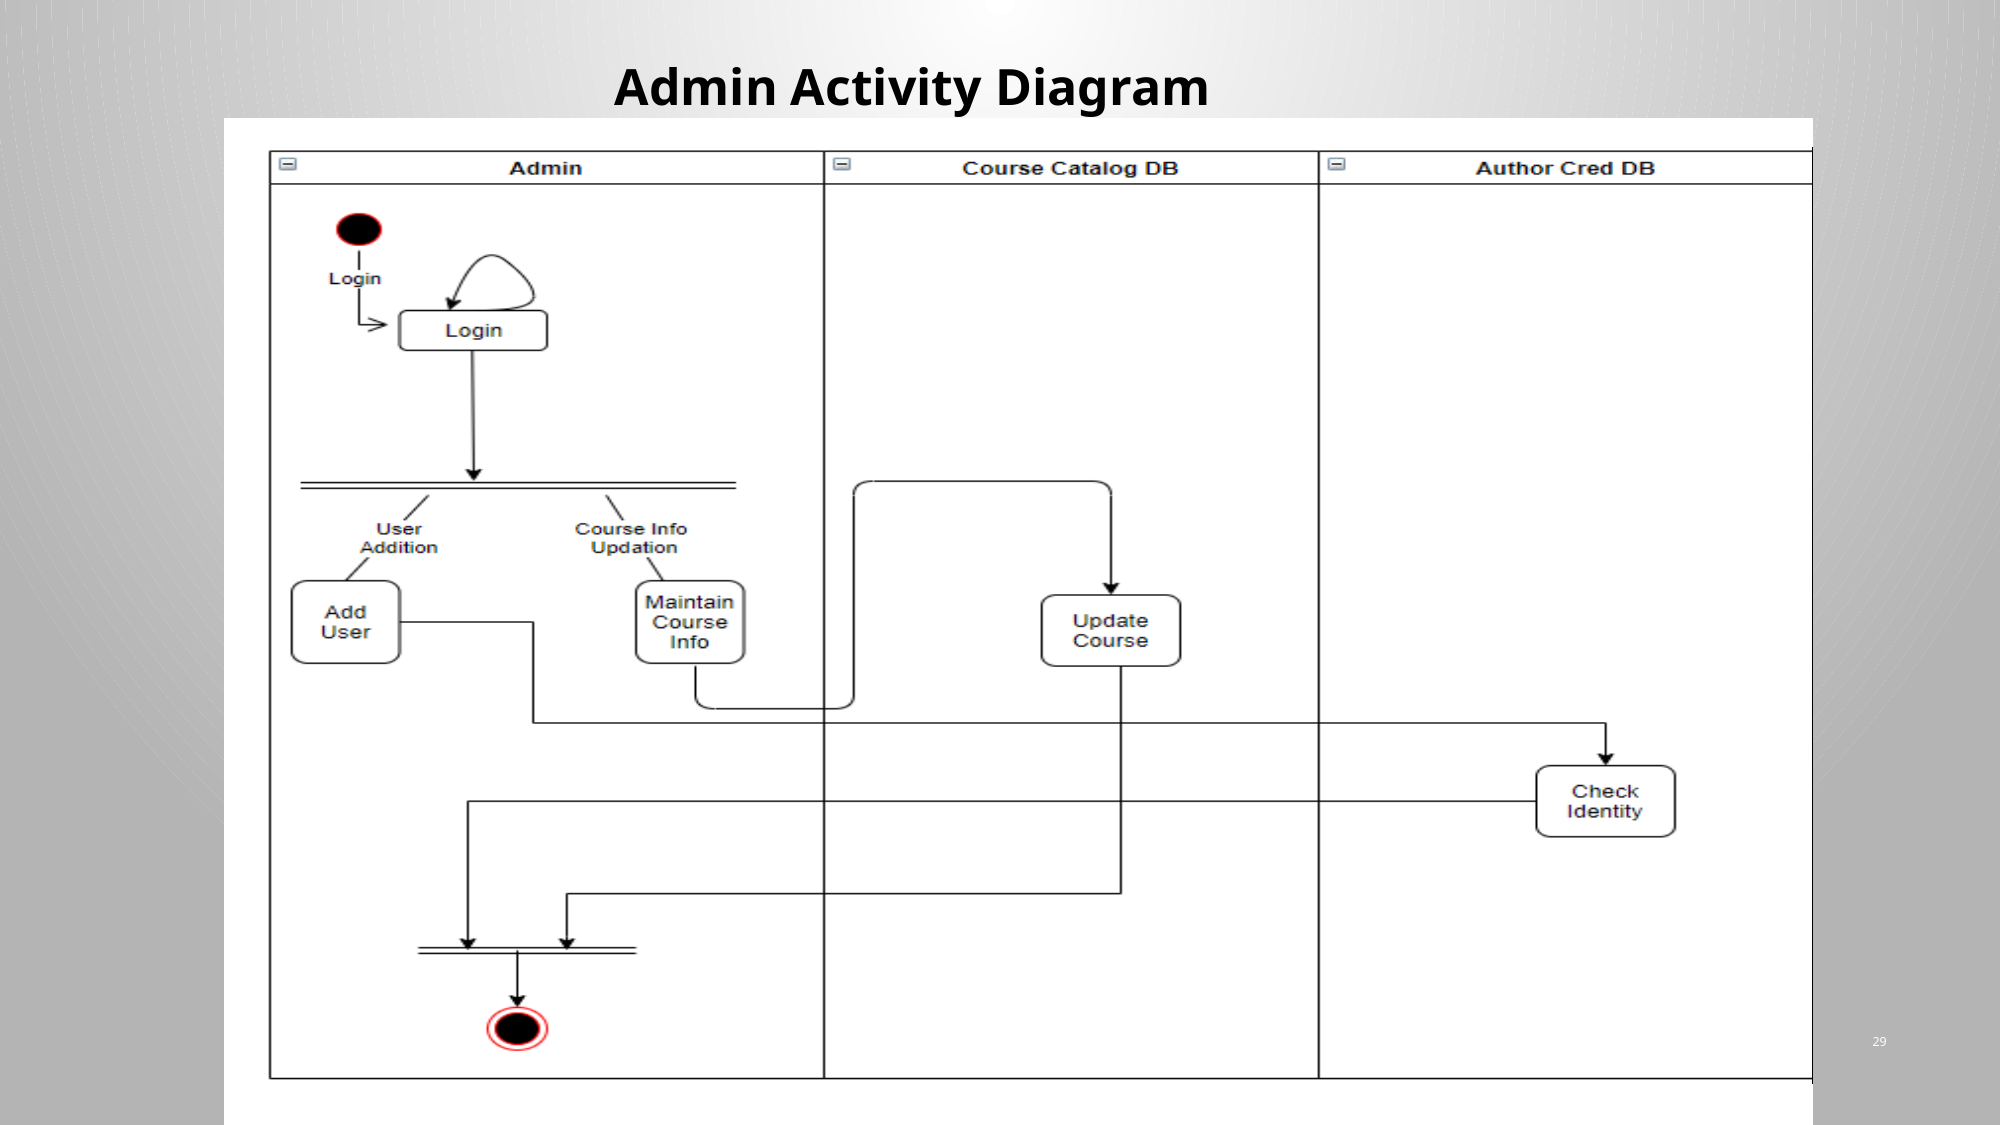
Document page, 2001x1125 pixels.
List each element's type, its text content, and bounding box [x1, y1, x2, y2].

text_box Admin Activity Diagram [600, 48, 1327, 118]
slide_number 29 [1841, 1035, 1887, 1051]
picture [224, 118, 1813, 1125]
